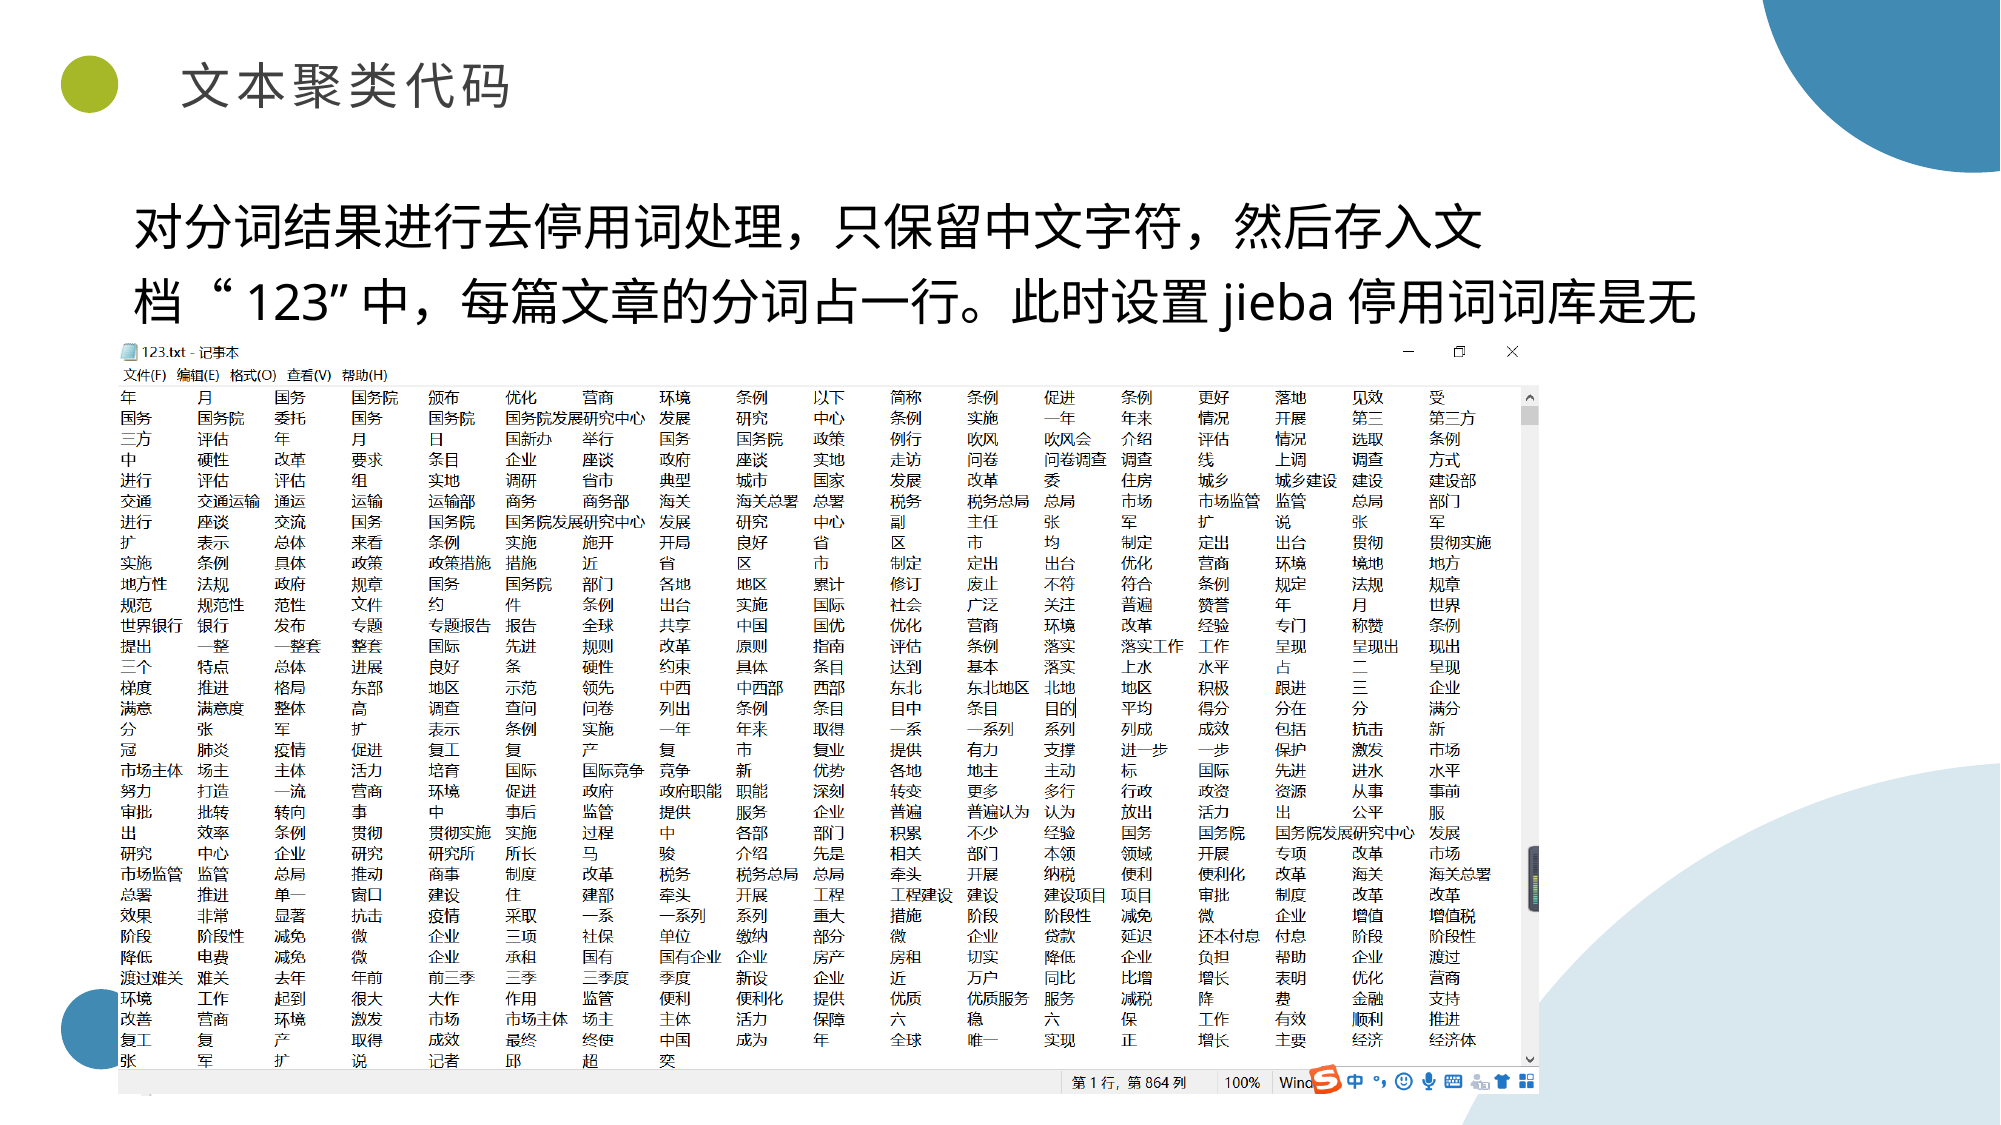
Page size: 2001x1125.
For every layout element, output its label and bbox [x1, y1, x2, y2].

text_box [60, 0, 2000, 1125]
picture [118, 339, 1539, 1096]
